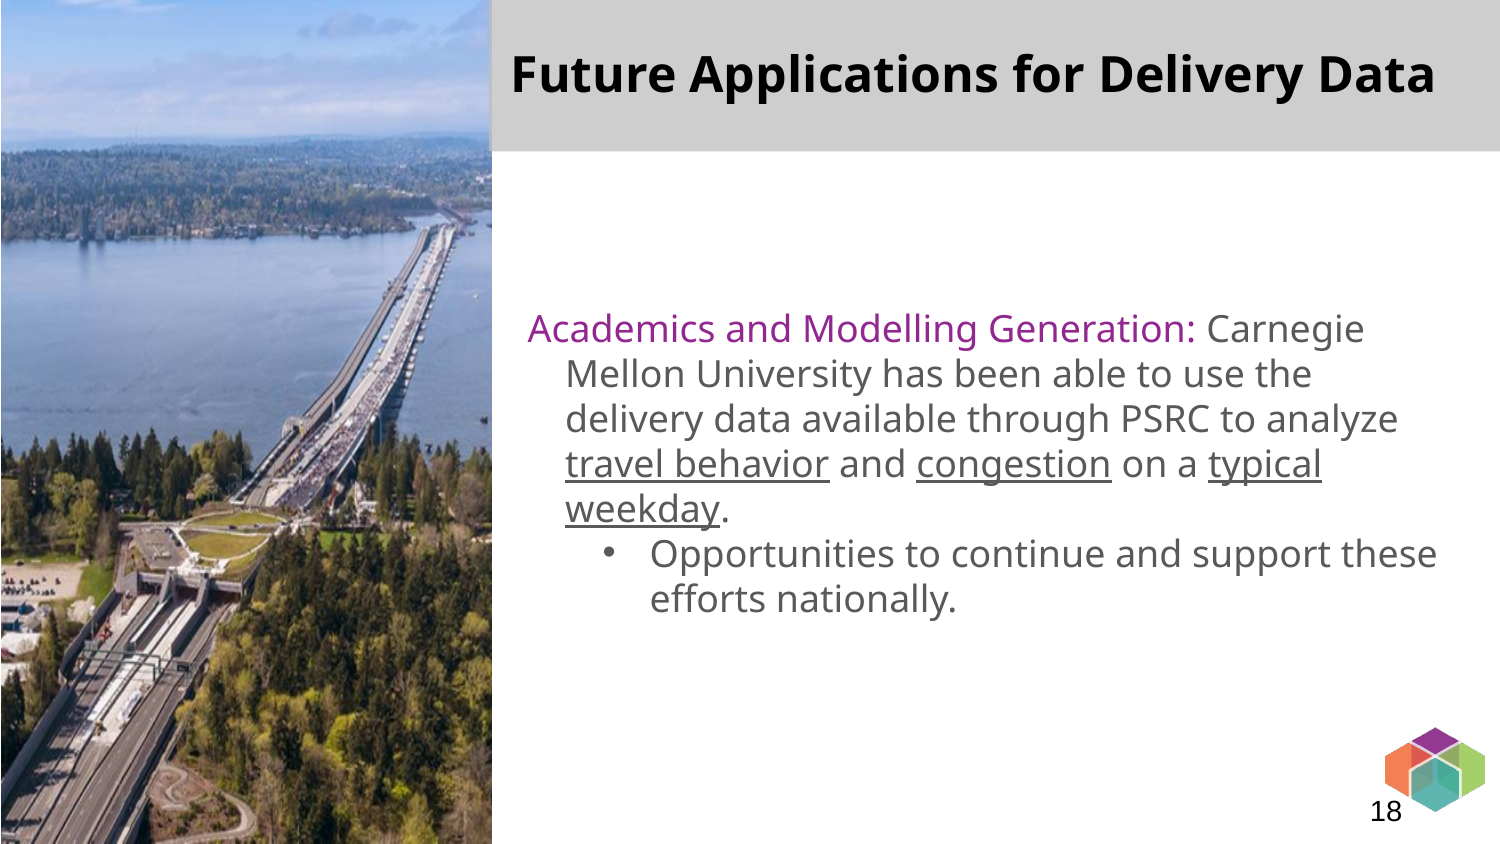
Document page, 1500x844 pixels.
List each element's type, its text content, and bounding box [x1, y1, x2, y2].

text_box Academics and Modelling Generation: Carnegie Mellon University has been able to use the delivery data available through PSRC to analyze travel behavior and congestion on a typical weekday. Opportunities to continue and support these efforts nationally. [512, 297, 1457, 627]
text_box 18 [1333, 776, 1418, 836]
text_box Future Applications for Delivery Data [510, 49, 1459, 104]
text_box [492, 0, 1500, 152]
picture [0, 0, 492, 844]
picture [1385, 726, 1486, 812]
